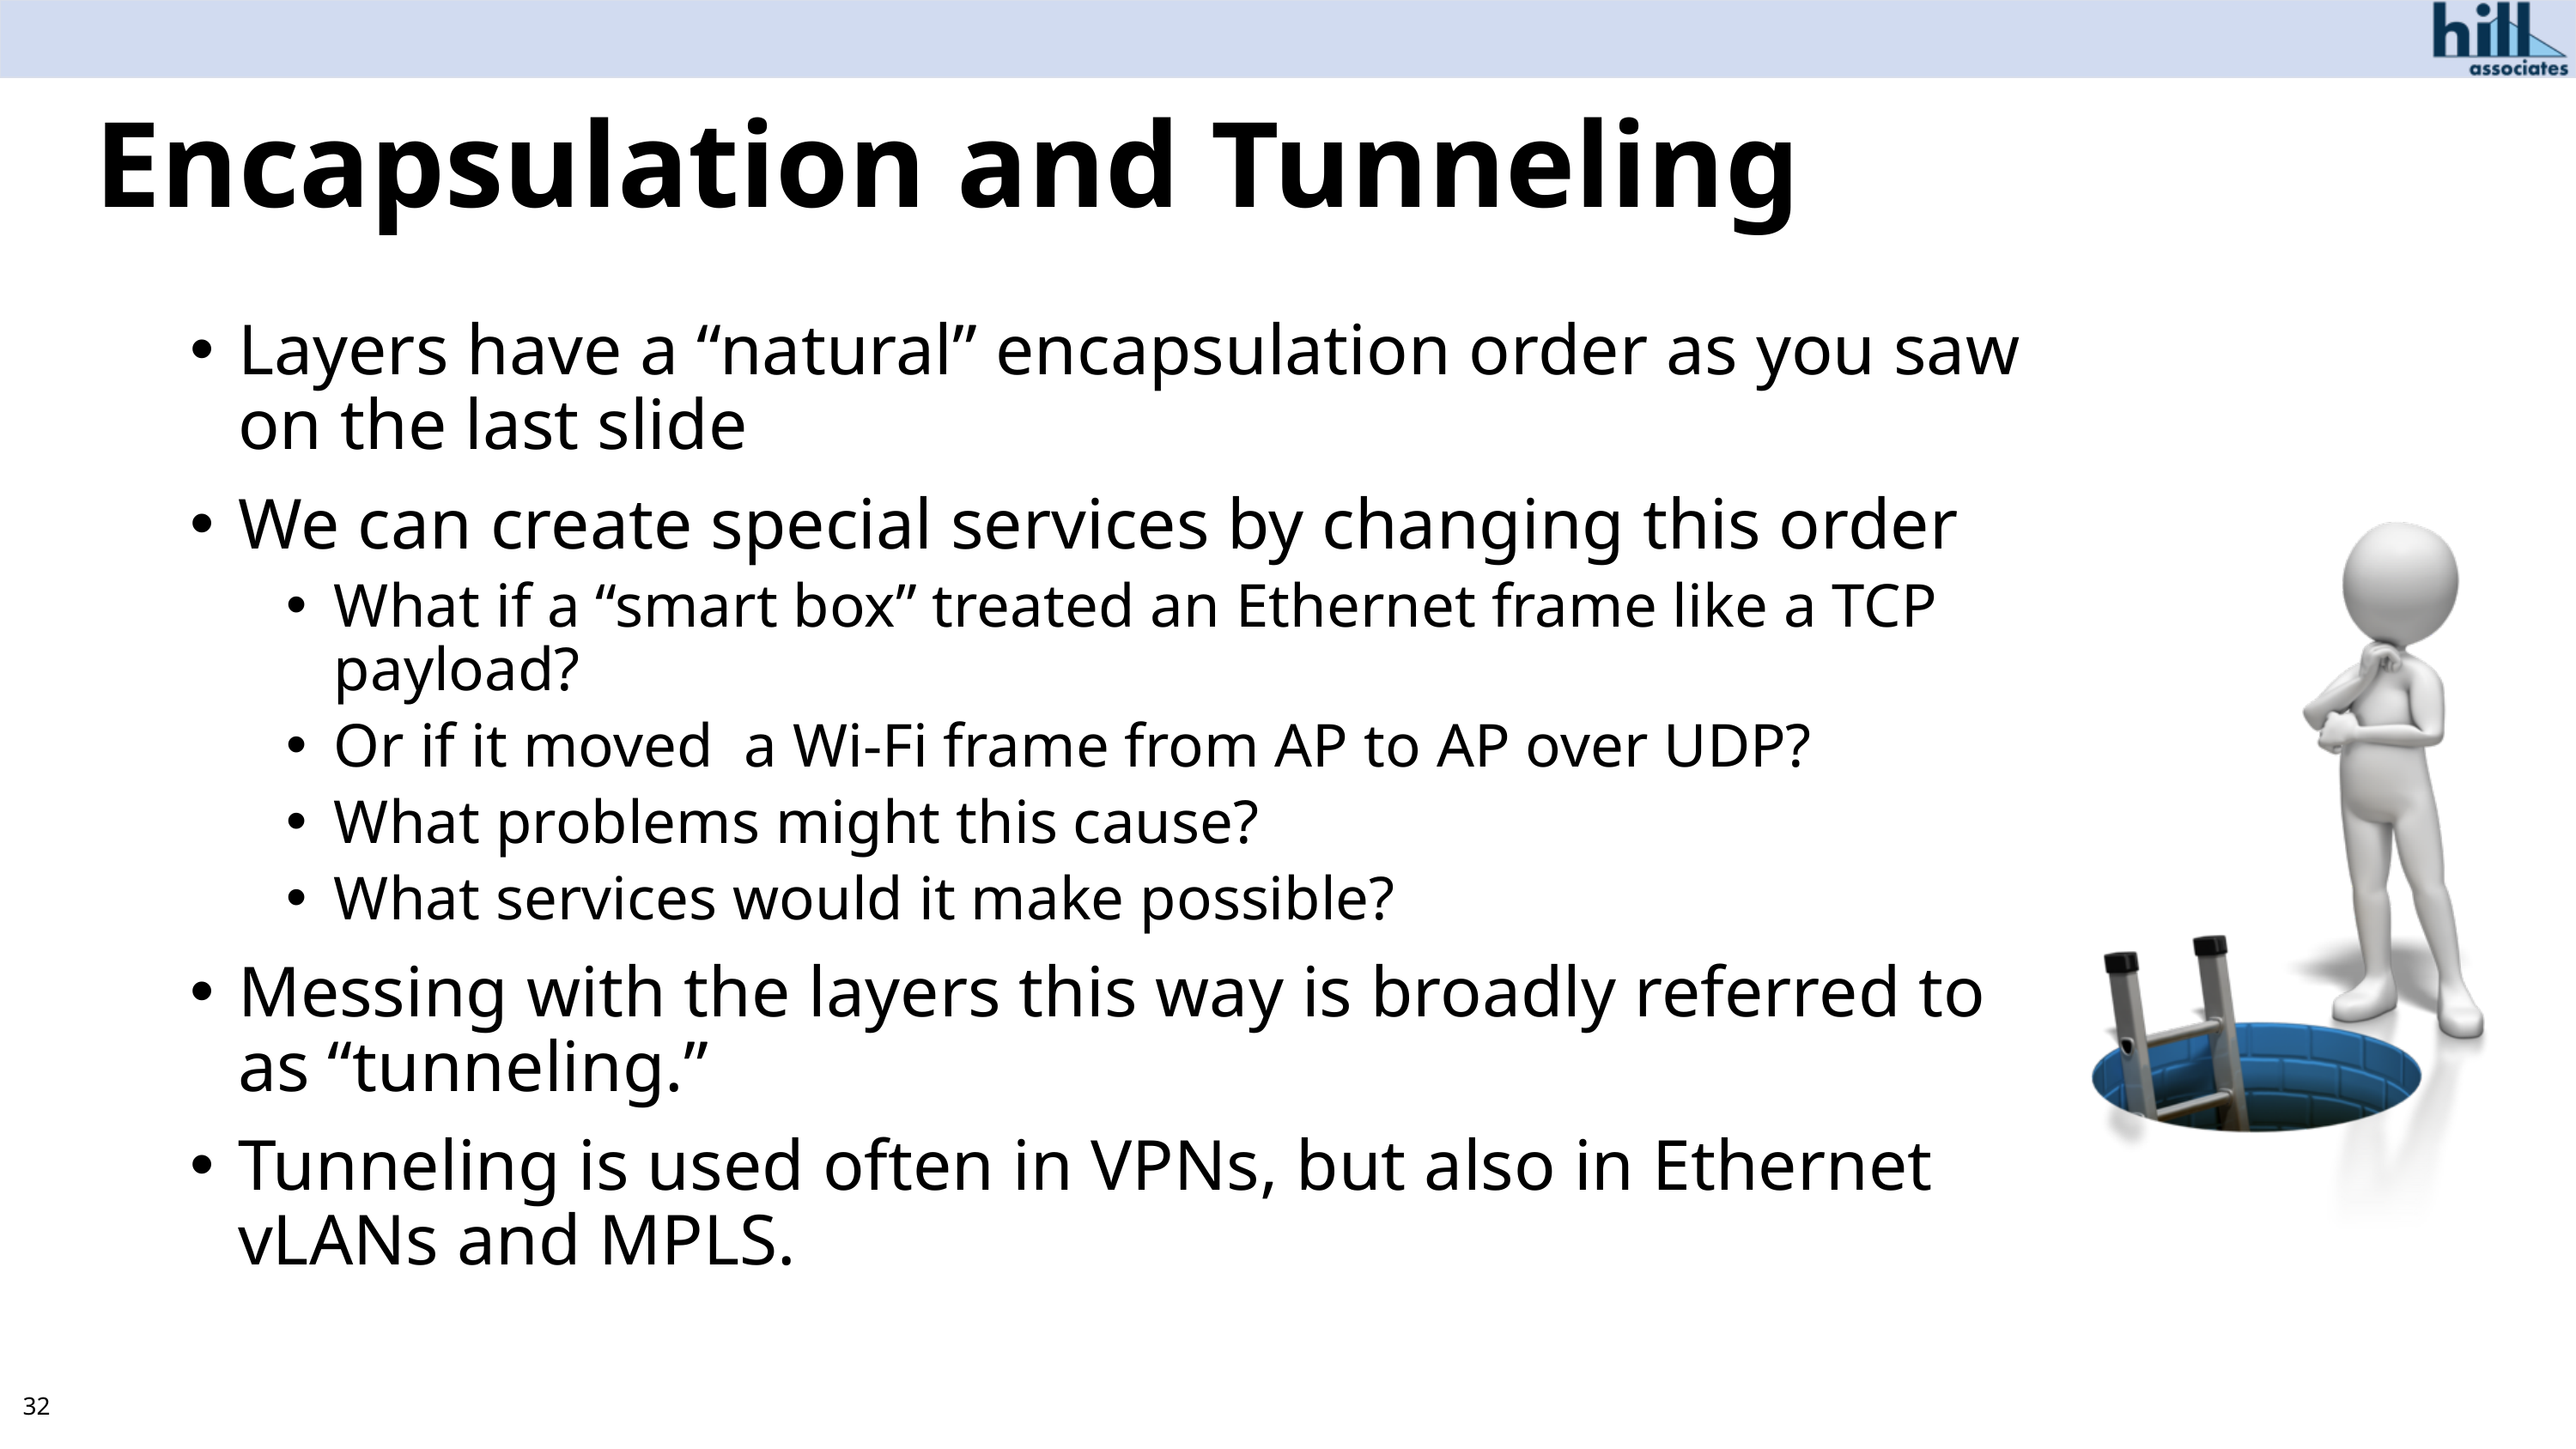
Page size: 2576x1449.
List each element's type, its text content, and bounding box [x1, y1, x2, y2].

list Layers have a “natural” encapsulation order as you saw on the last slide We can create special services by changing this order What if a “smart box” treated an Ethernet frame like a TCP payload? Or if it moved a Wi-Fi frame from AP to AP over UDP? What problems might this cause? What services would it make possible? Messing with the layers this way is broadly referred to as “tunneling.” Tunneling is used often in VPNs, but also in Ethernet vLANs and MPLS. [177, 308, 2068, 1290]
title Encapsulation and Tunneling [82, 28, 2305, 309]
picture [2432, 0, 2576, 80]
text_box 32 [3, 1384, 215, 1449]
picture [2067, 504, 2500, 1234]
